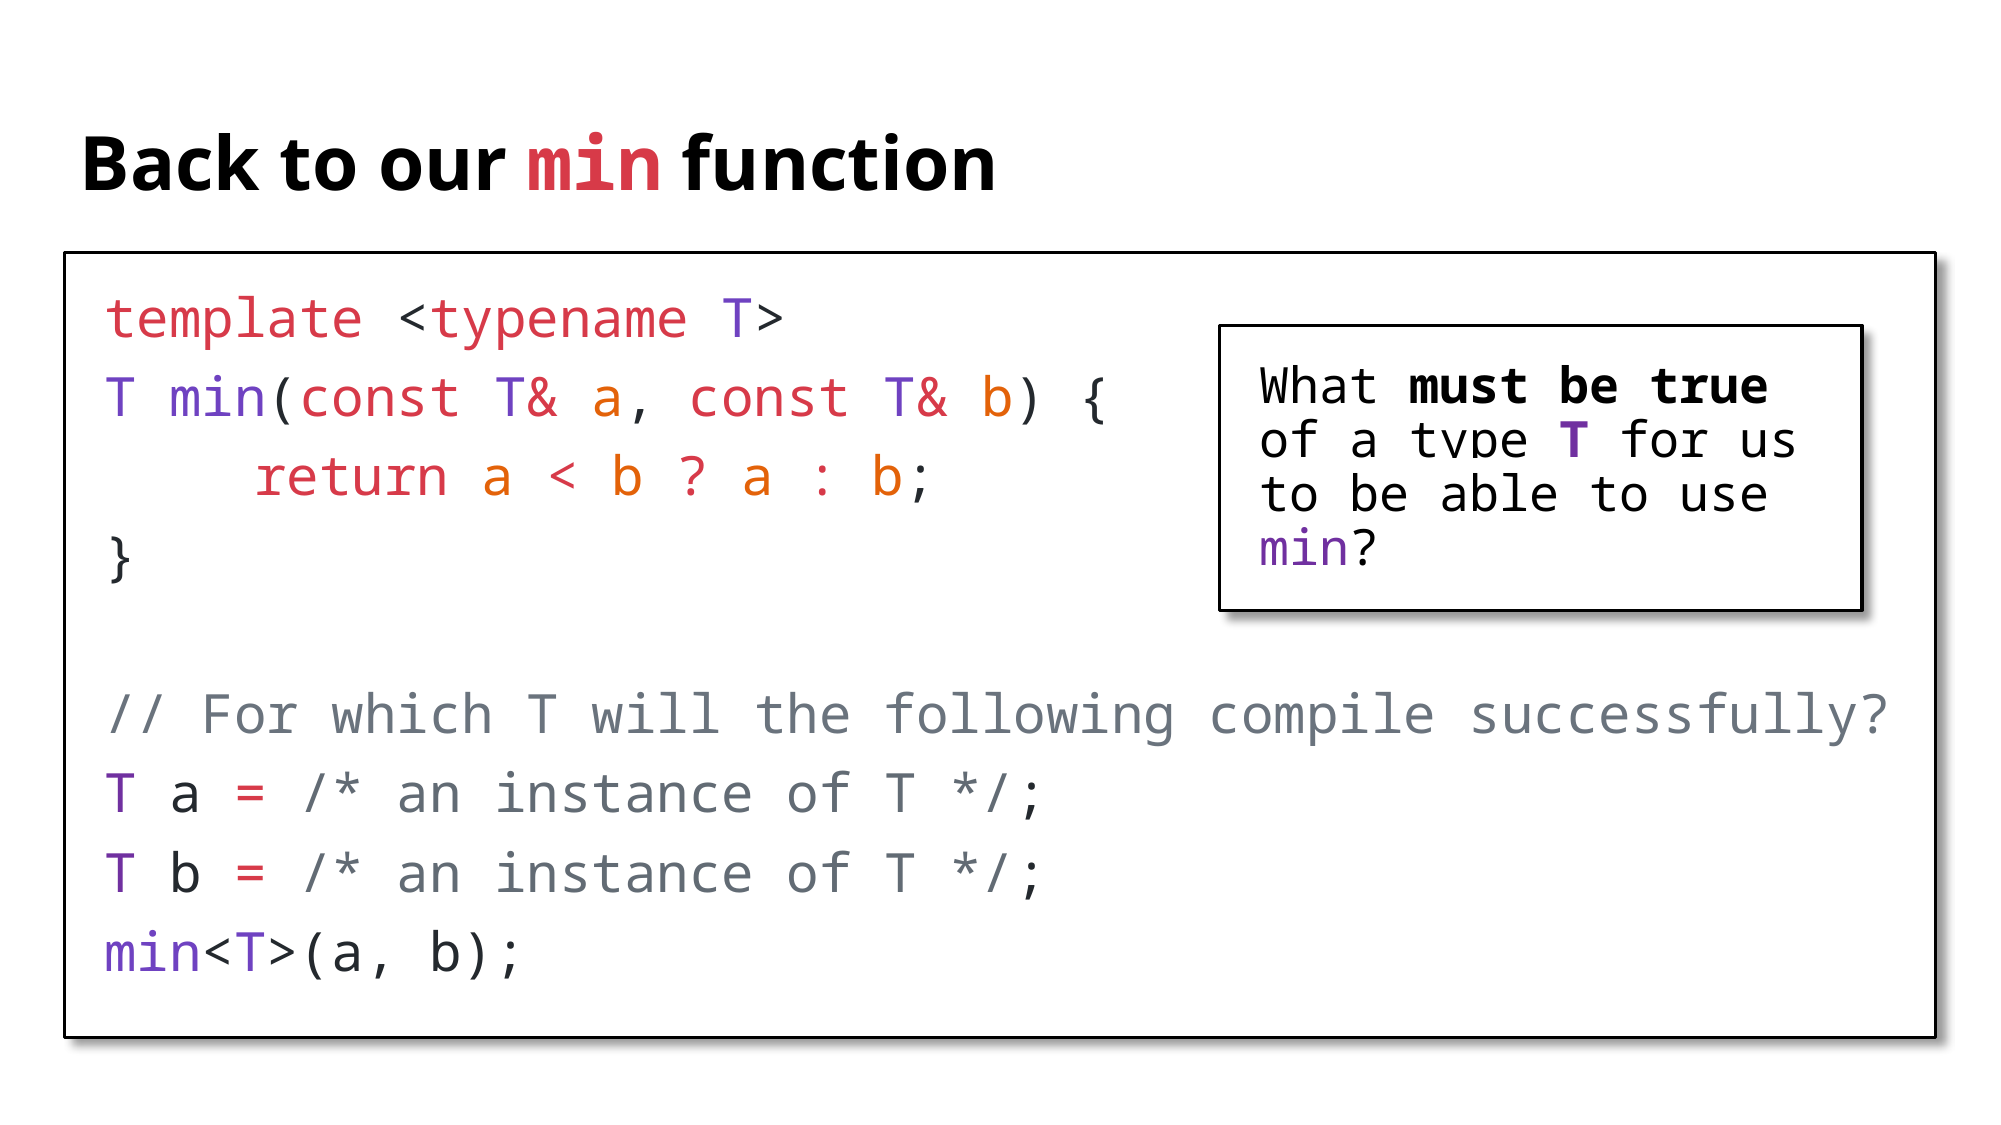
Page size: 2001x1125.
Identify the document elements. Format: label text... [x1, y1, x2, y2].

text_box What must be true of a type T for us to be able to use min? [1219, 325, 1862, 611]
title Back to our min function [64, 103, 1936, 230]
list template <typename T> T min(const T& a, const T& b) { return a < b ? a : b; } // For which T will the following compile successfully? T a = /* an instance of T */; T b = /* an instance of T */; min<T>(a, b); [63, 251, 1937, 1039]
